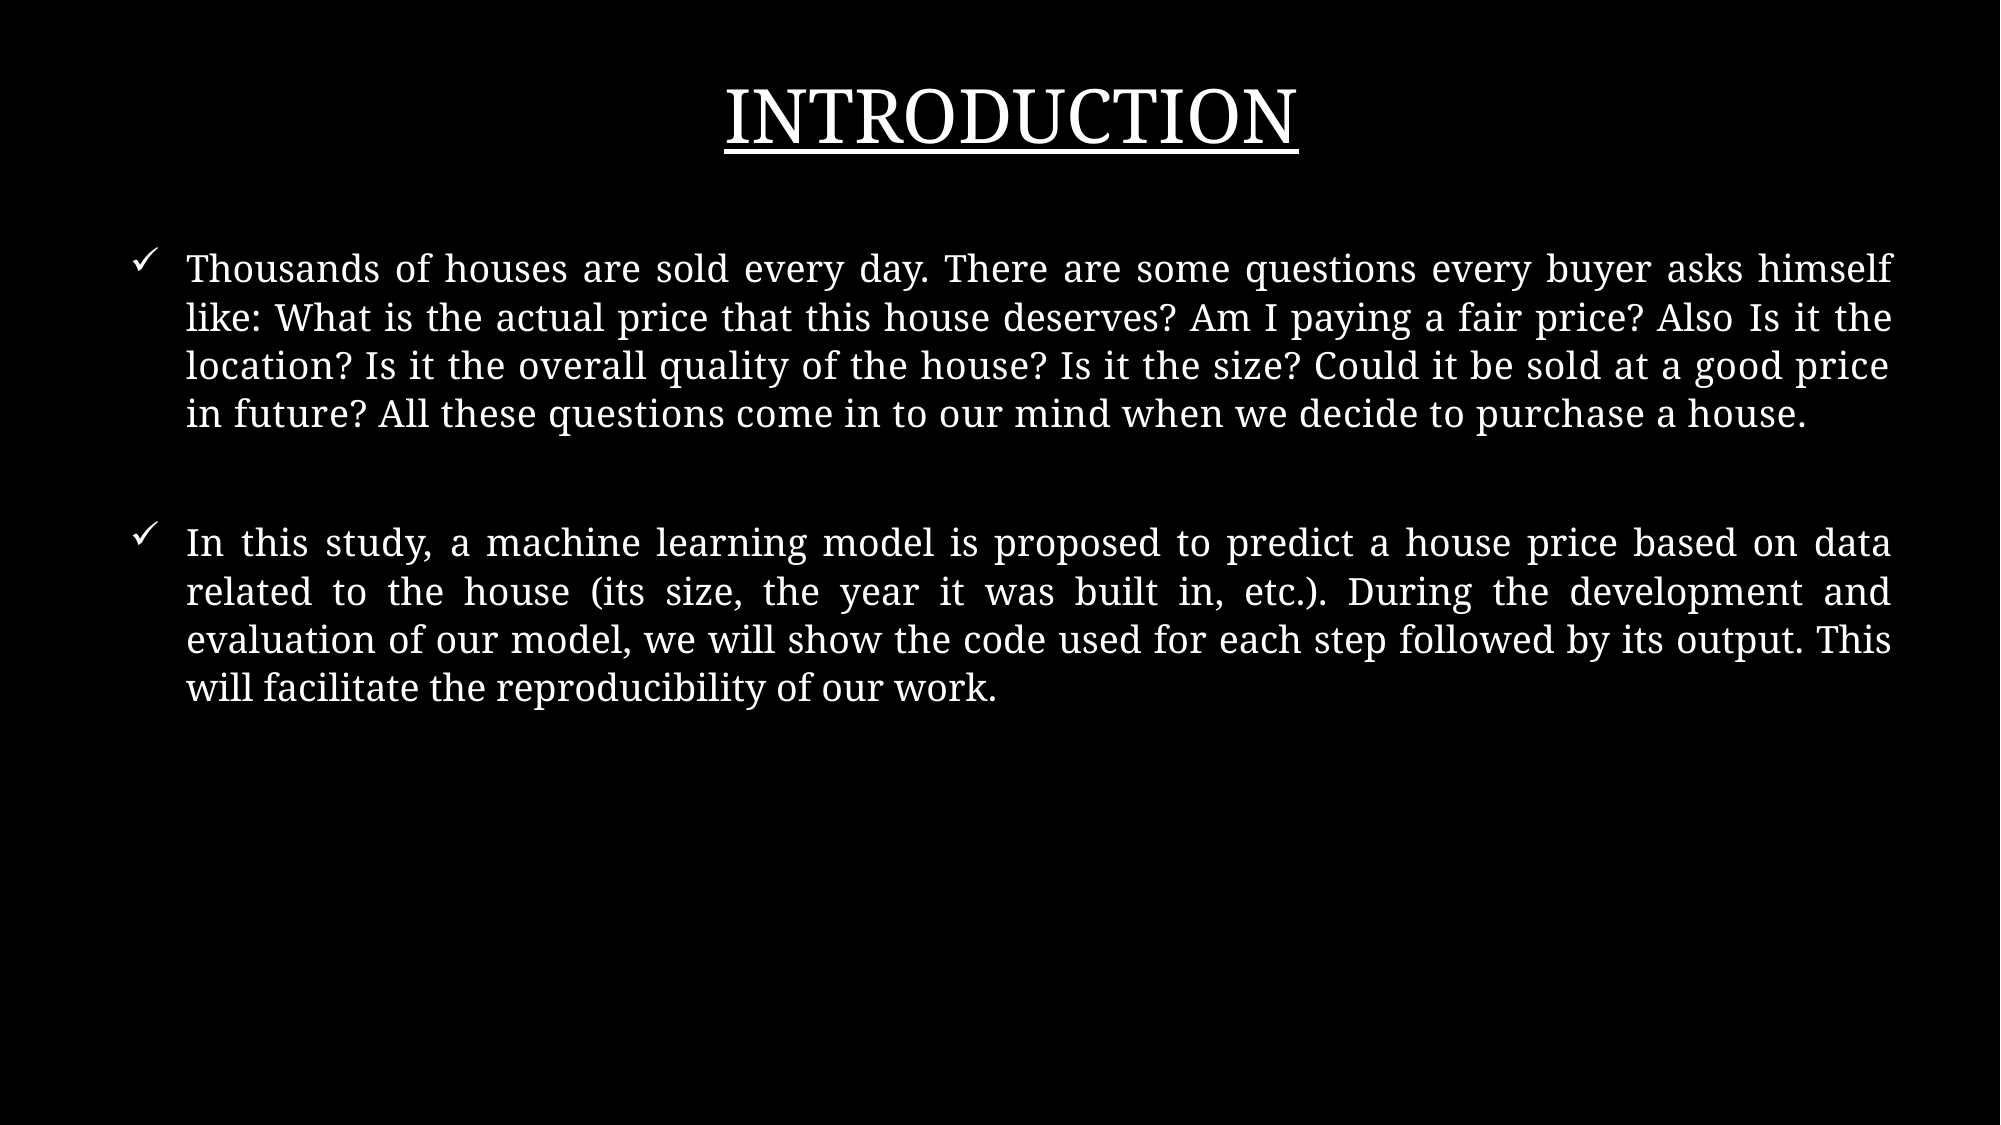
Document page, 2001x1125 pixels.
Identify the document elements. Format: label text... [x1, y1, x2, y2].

text_box INTRODUCTION [114, 61, 1909, 166]
text_box Thousands of houses are sold every day. There are some questions every buyer asks himself like: What is the actual price that this house deserves? Am I paying a fair price? Also Is it the location? Is it the overall quality of the house? Is it the size? Could it be sold at a good price in future? All these questions come in to our mind when we decide to purchase a house. In this study, a machine learning model is proposed to predict a house price based on data related to the house (its size, the year it was built in, etc.). During the development and evaluation of our model, we will show the code used for each step followed by its output. This will facilitate the reproducibility of our work. [114, 234, 1909, 778]
